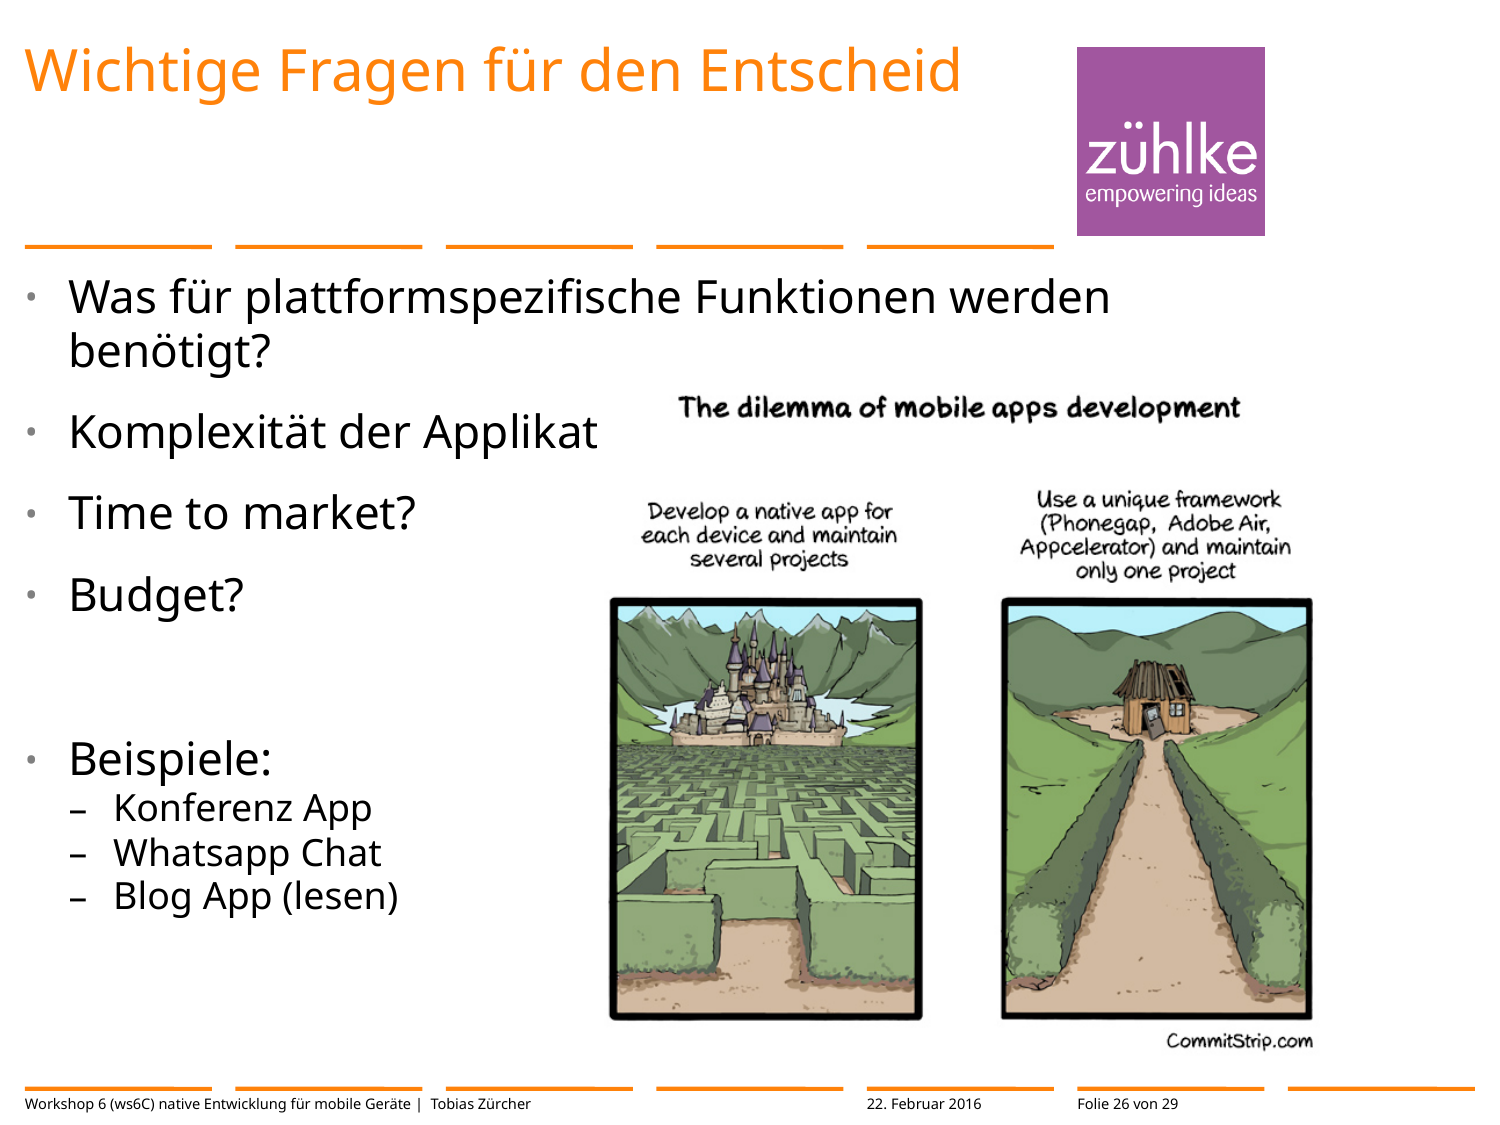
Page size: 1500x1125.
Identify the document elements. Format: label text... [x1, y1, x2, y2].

slide_number Folie 26 von 29 [1077, 1094, 1265, 1113]
list Was für plattformspezifische Funktionen werden benötigt? Komplexität der Applikation Time to market? Budget? Beispiele: Konferenz App Whatsapp Chat Blog App (lesen) [24, 270, 1265, 1066]
title Wichtige Fragen für den Entscheid [24, 36, 1055, 236]
picture [1077, 47, 1265, 236]
footer Workshop 6 (ws6C) native Entwicklung für mobile Geräte | Tobias Zürcher [24, 1094, 844, 1113]
picture [596, 392, 1335, 1066]
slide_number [866, 1094, 1054, 1113]
